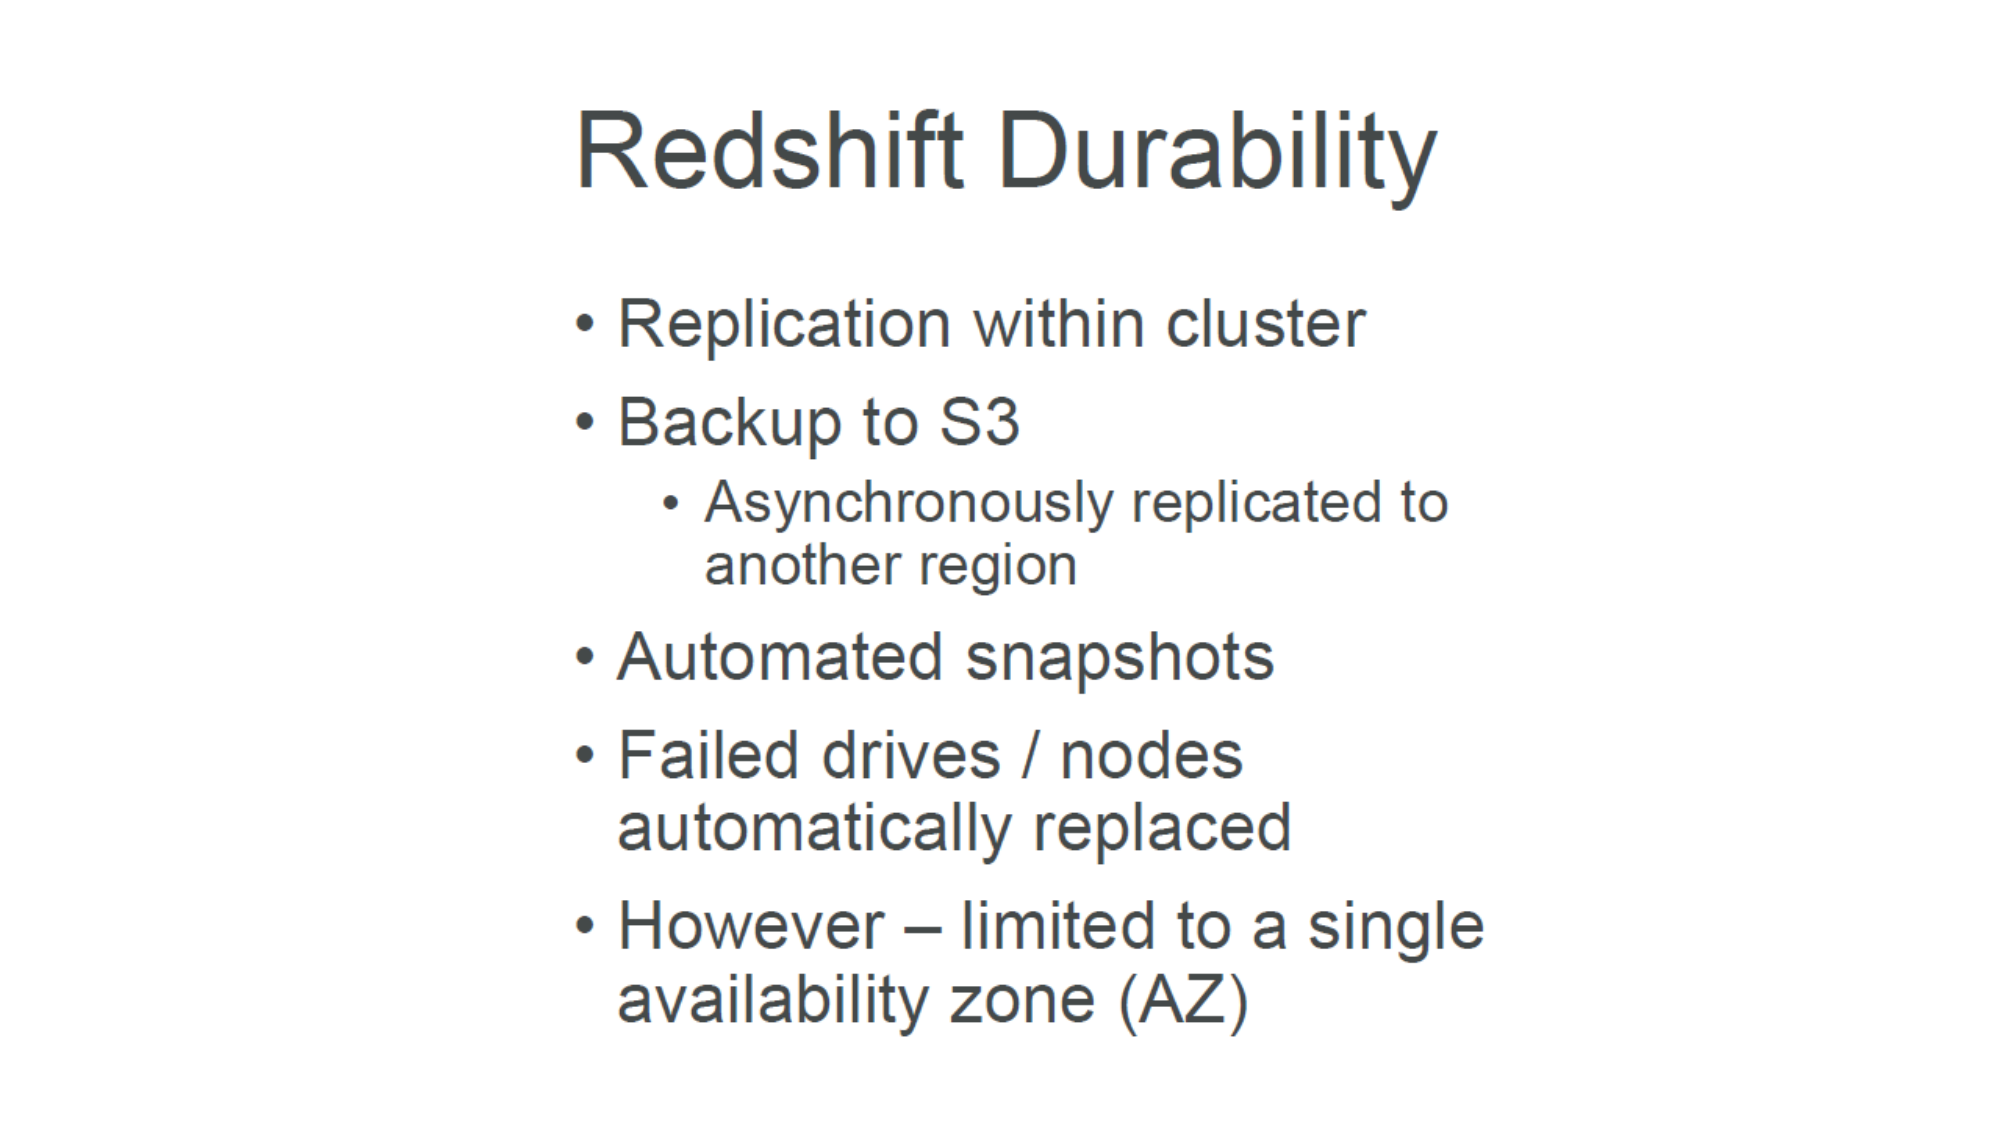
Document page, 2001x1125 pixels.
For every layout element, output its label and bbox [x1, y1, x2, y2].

picture [473, 42, 1527, 1083]
